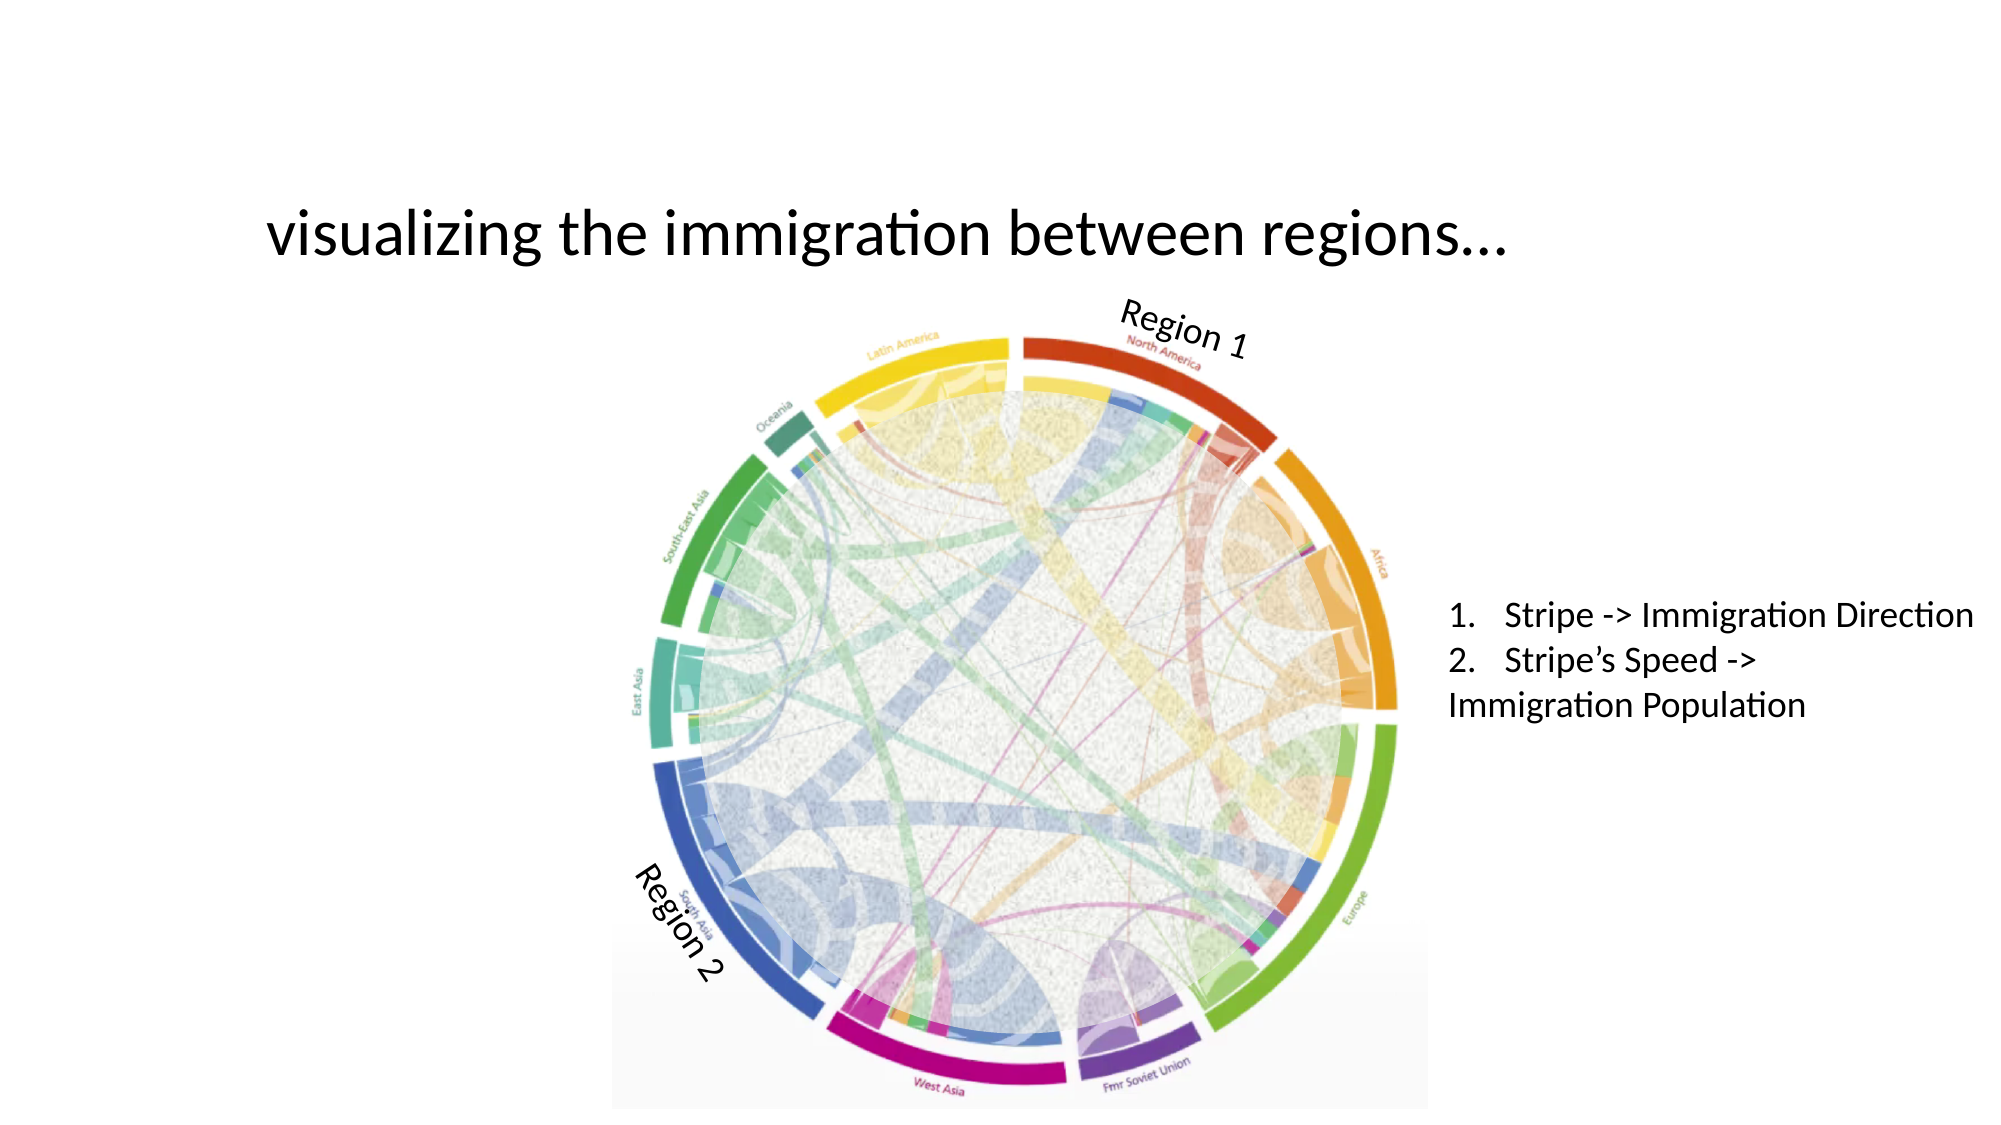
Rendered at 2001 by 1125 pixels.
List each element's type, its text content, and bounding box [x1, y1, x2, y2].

text_box visualizing the immigration between regions… [251, 181, 1522, 277]
picture [612, 314, 1428, 1109]
text_box Region 1 [1105, 274, 1246, 314]
text_box Stripe -> Immigration Direction Stripe’s Speed -> Immigration Population [1433, 582, 1990, 733]
